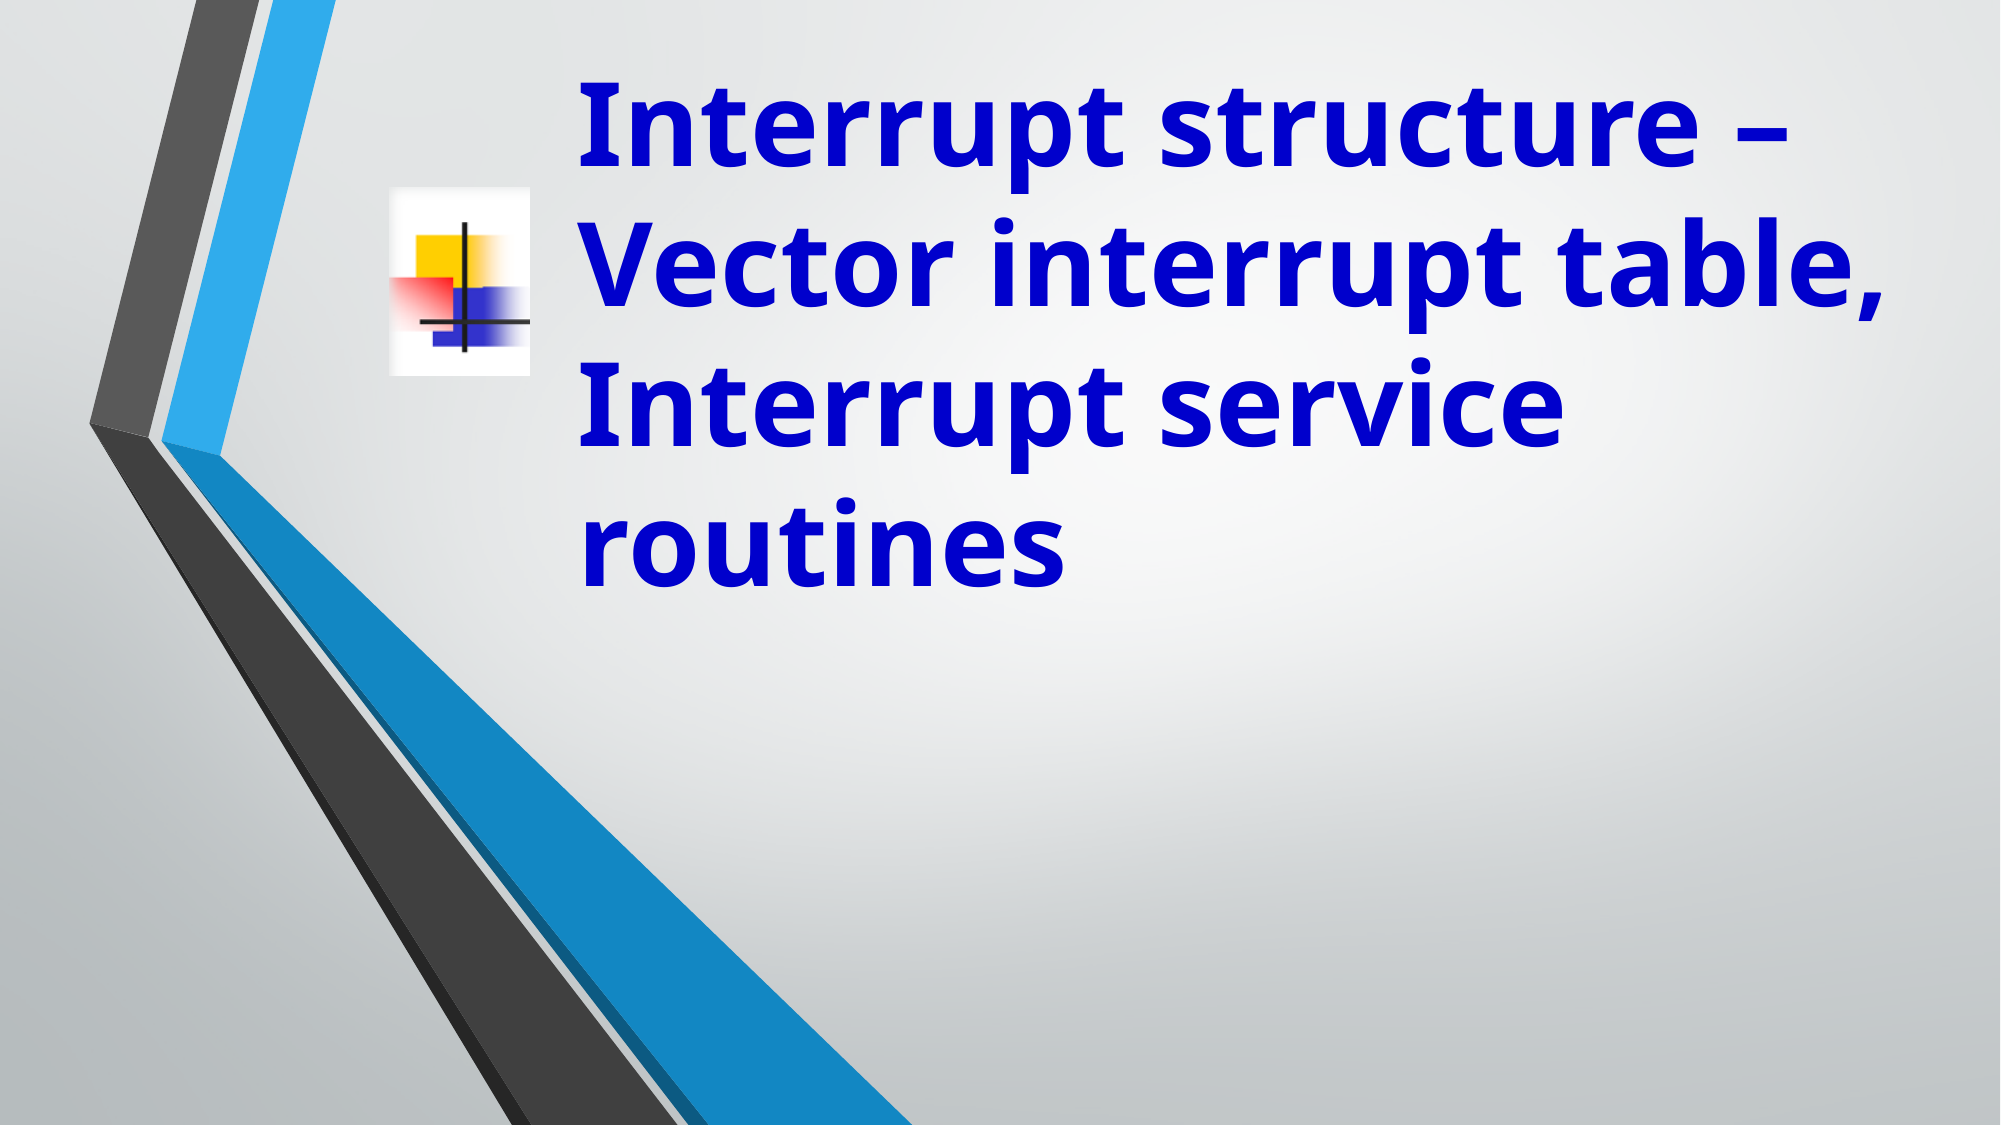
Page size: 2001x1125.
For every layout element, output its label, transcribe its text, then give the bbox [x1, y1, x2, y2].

picture [389, 187, 530, 376]
title Interrupt structure – Vector interrupt table, Interrupt service routines [562, 188, 1977, 618]
